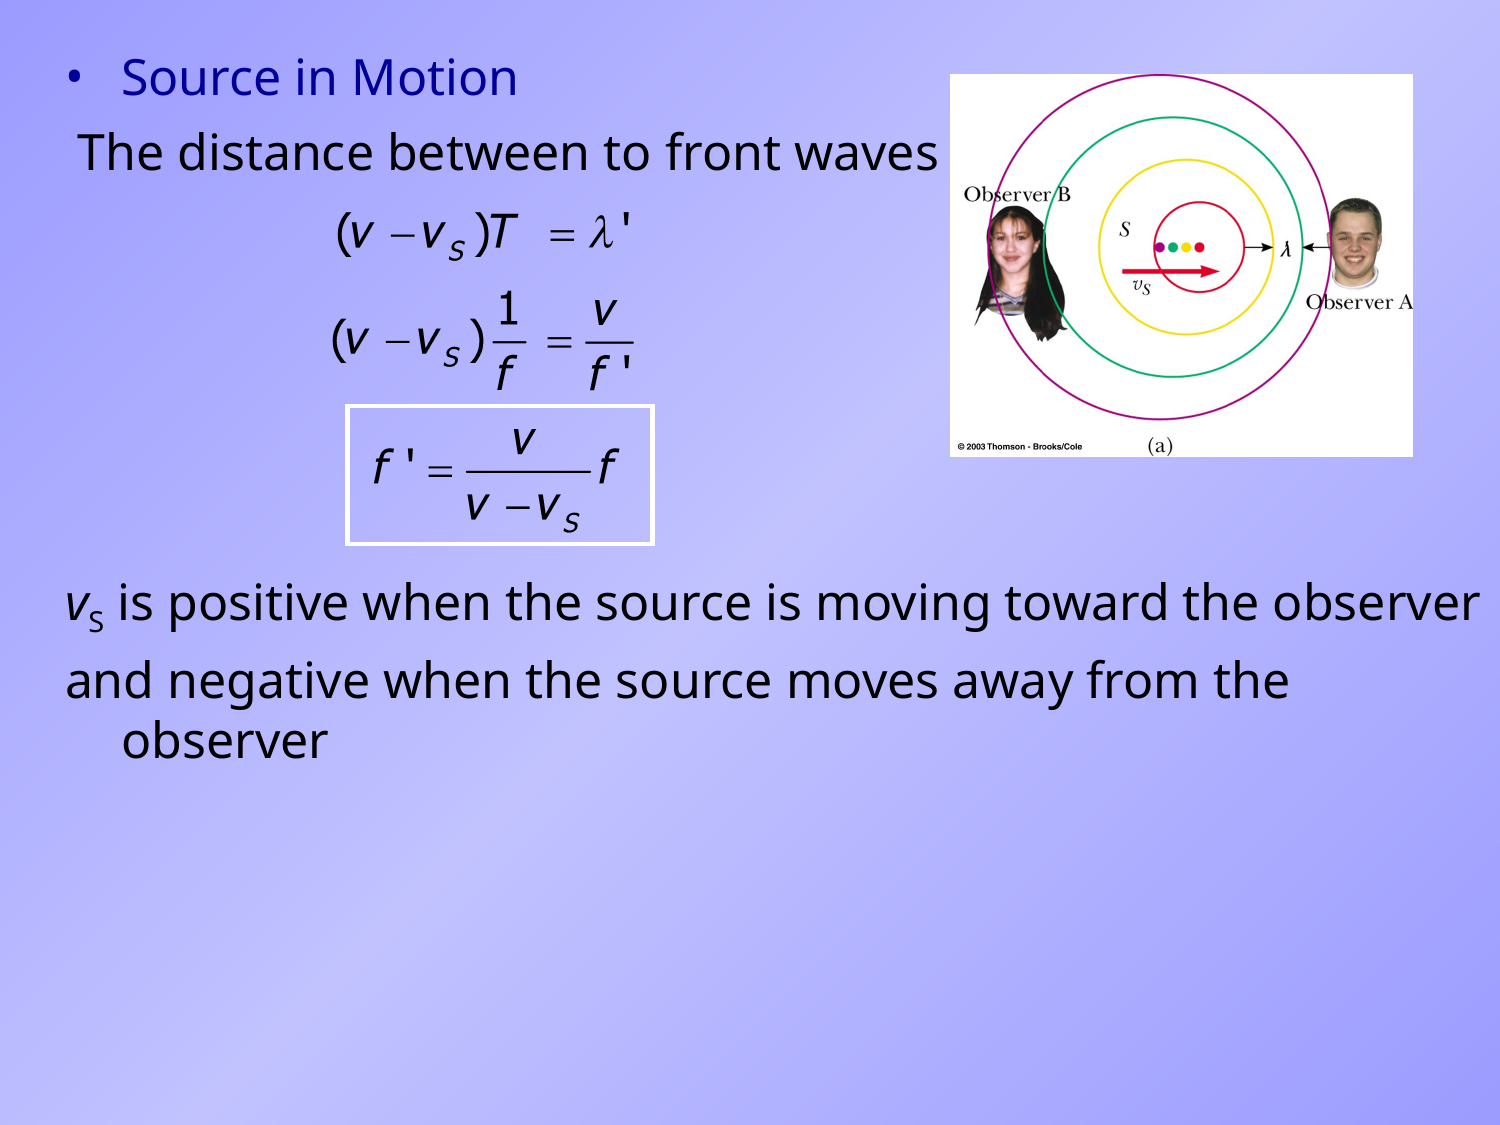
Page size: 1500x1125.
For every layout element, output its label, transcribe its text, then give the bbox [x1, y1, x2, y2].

picture [539, 278, 645, 401]
picture [541, 201, 639, 261]
text_box Source in Motion [49, 37, 688, 150]
picture [329, 201, 535, 273]
picture [349, 407, 651, 542]
text_box The distance between to front waves : [62, 112, 944, 213]
text_box vS is positive when the source is moving toward the observer and negative when the source moves away from the observer [50, 562, 1500, 663]
picture [324, 278, 534, 400]
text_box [949, 74, 1413, 457]
